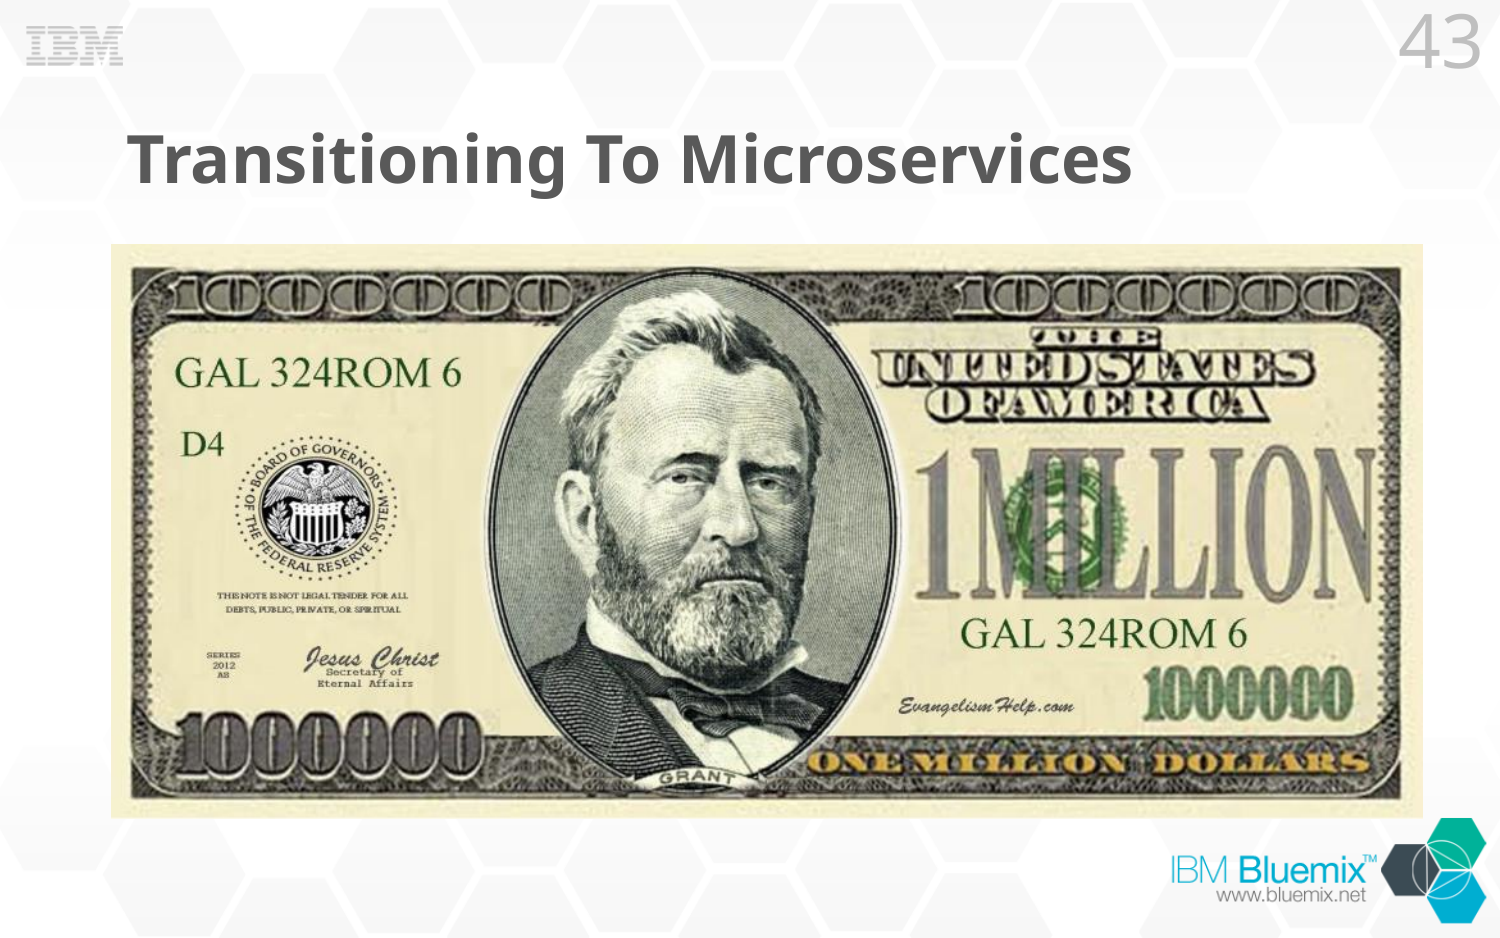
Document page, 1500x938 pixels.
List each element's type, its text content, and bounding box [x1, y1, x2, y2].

title Transitioning To Microservices [111, 100, 1423, 213]
slide_number 42 [1169, 0, 1500, 92]
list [111, 223, 1423, 840]
picture [0, 0, 1500, 938]
